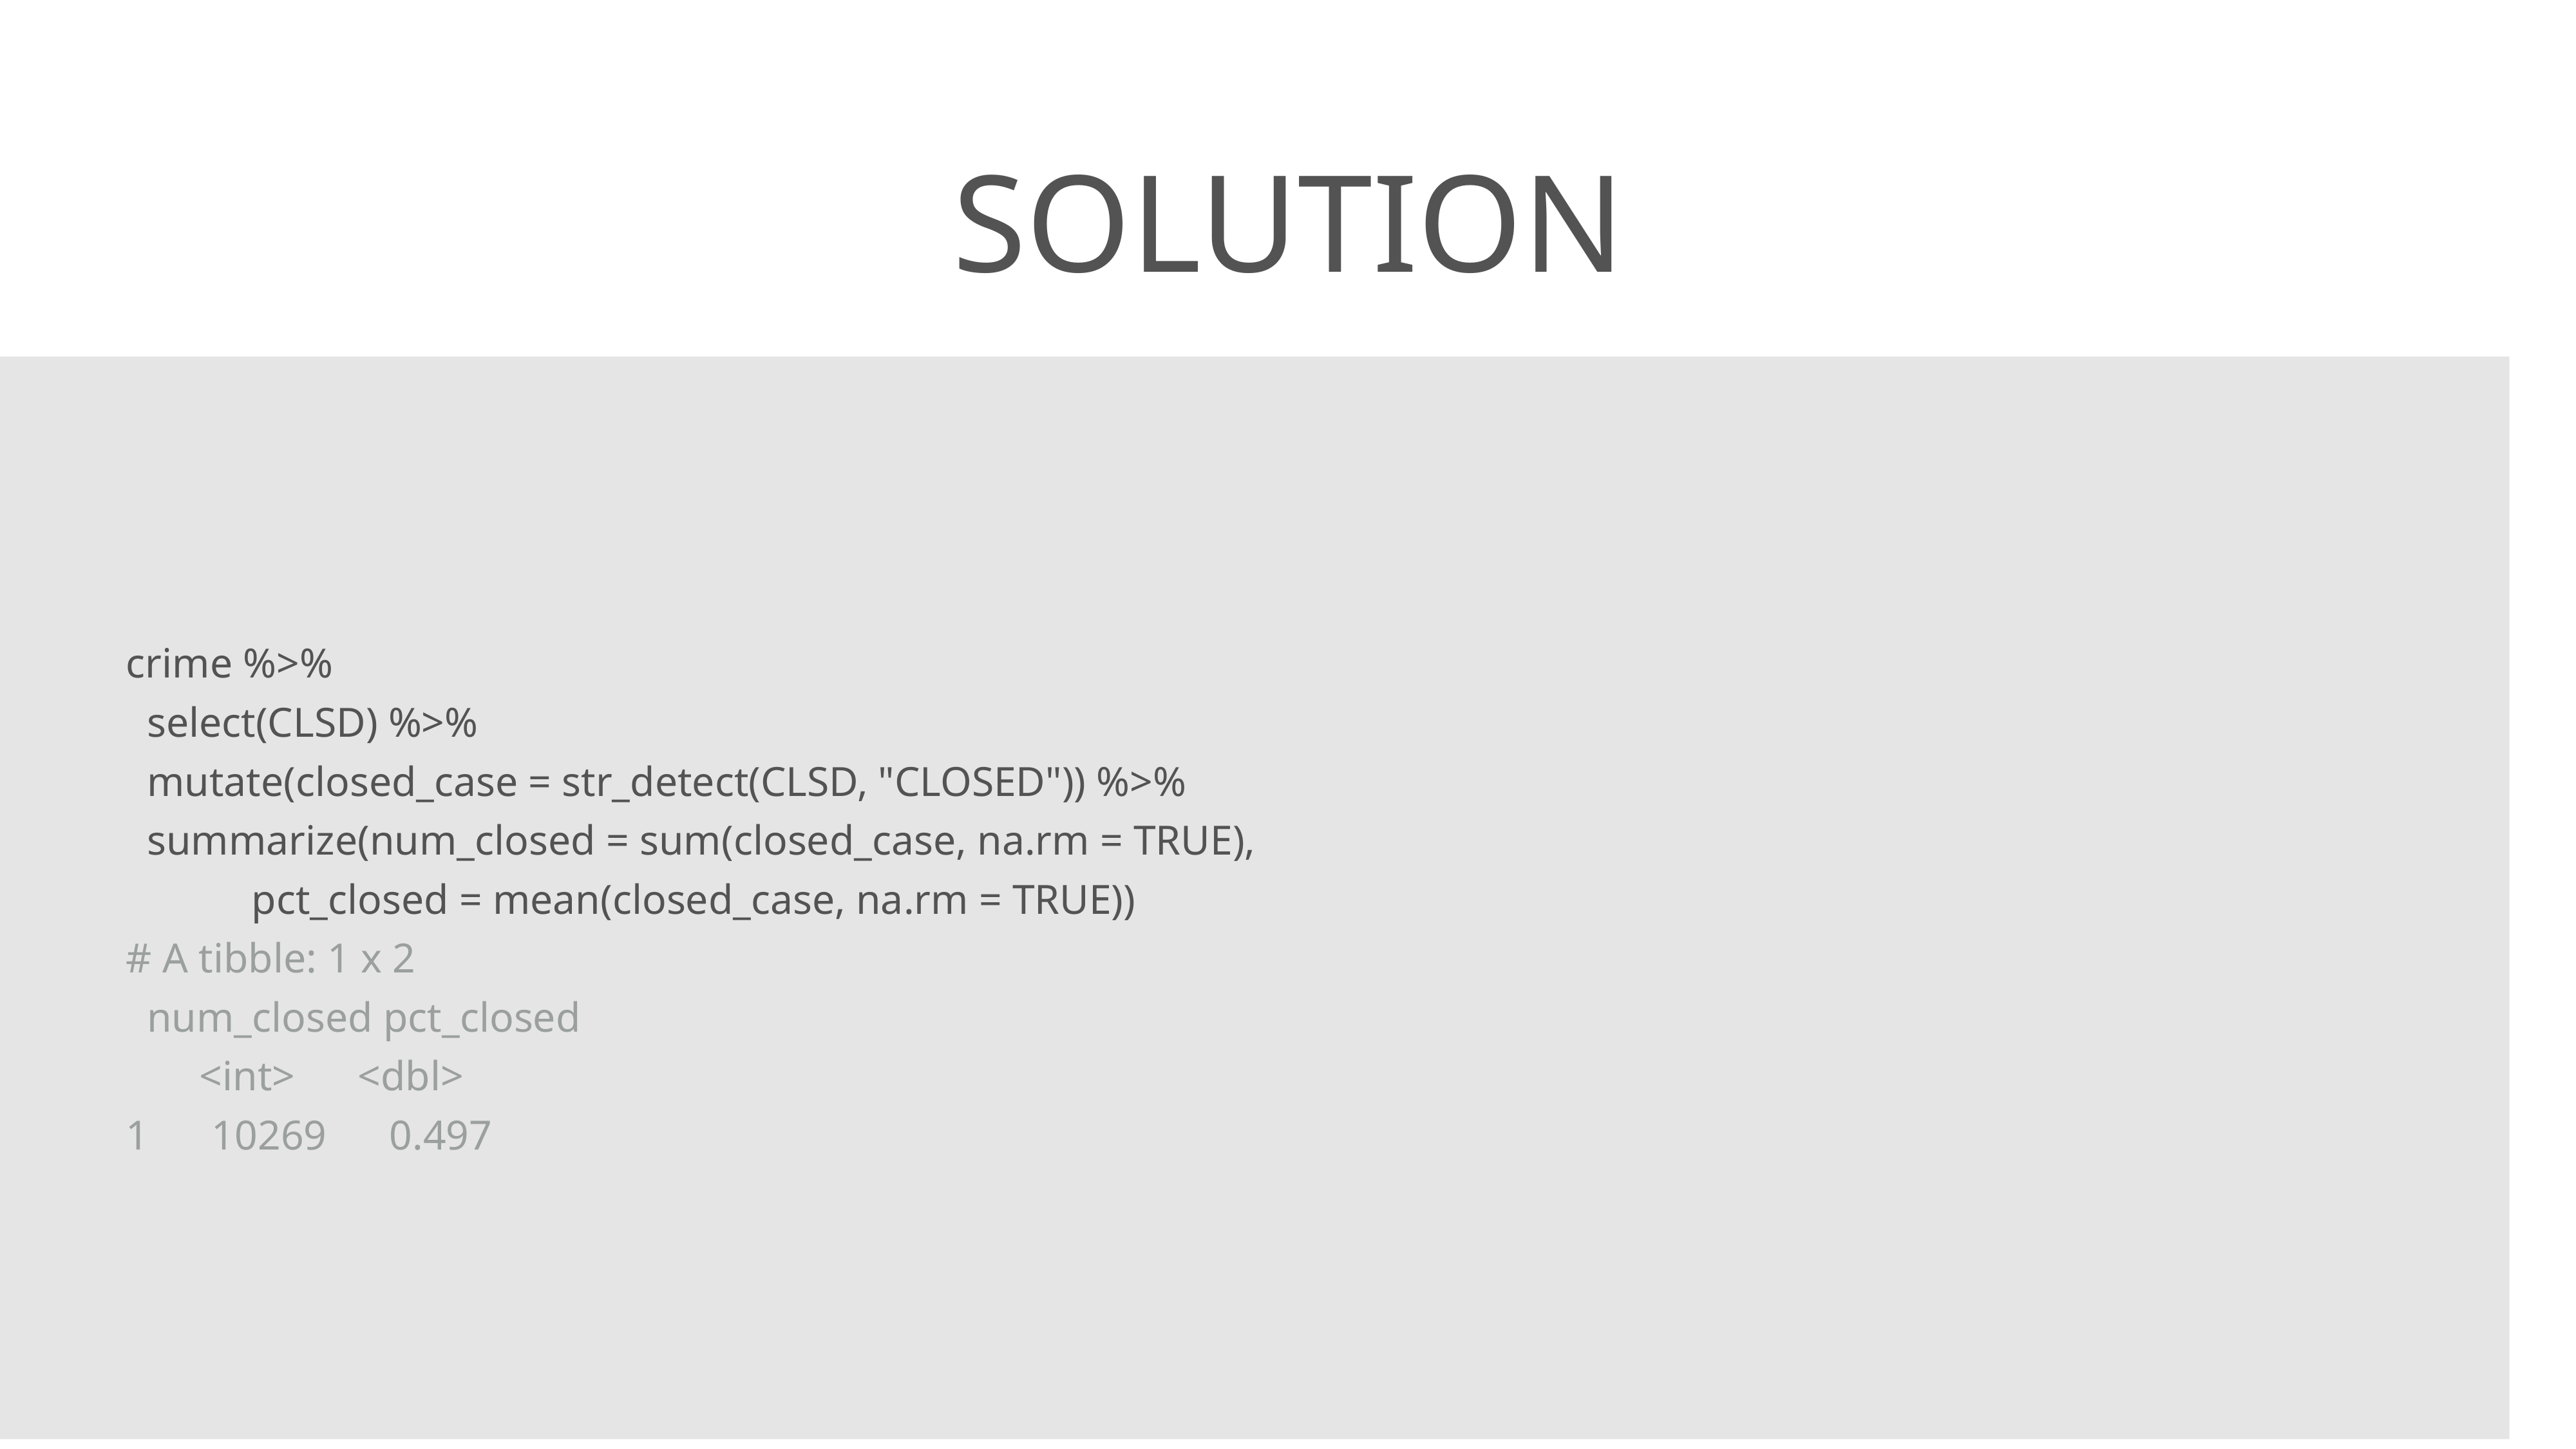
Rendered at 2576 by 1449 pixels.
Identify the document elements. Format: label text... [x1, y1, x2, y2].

title Solution [70, 37, 2507, 356]
list crime %>% select(CLSD) %>% mutate(closed_case = str_detect(CLSD, "CLOSED")) %>% summarize(num_closed = sum(closed_case, na.rm = TRUE), pct_closed = mean(closed_case, na.rm = TRUE)) # A tibble: 1 x 2 num_closed pct_closed <int> <dbl> 1 10269 0.497 [0, 356, 2510, 1440]
